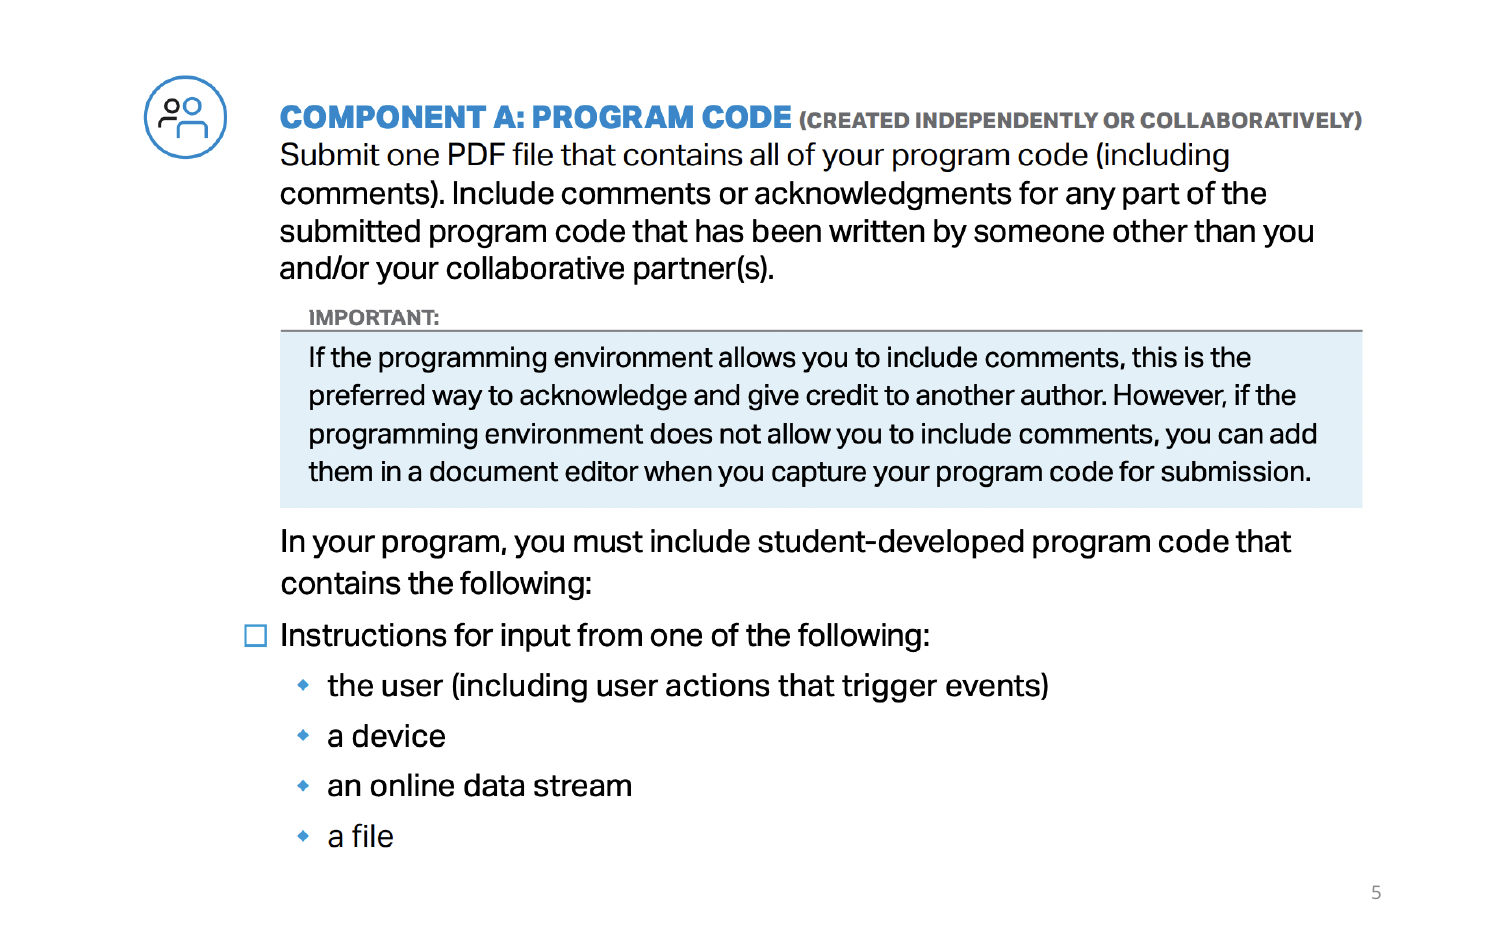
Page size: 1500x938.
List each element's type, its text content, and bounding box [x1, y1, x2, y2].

picture [112, 61, 1388, 877]
slide_number 5 [1059, 868, 1397, 919]
